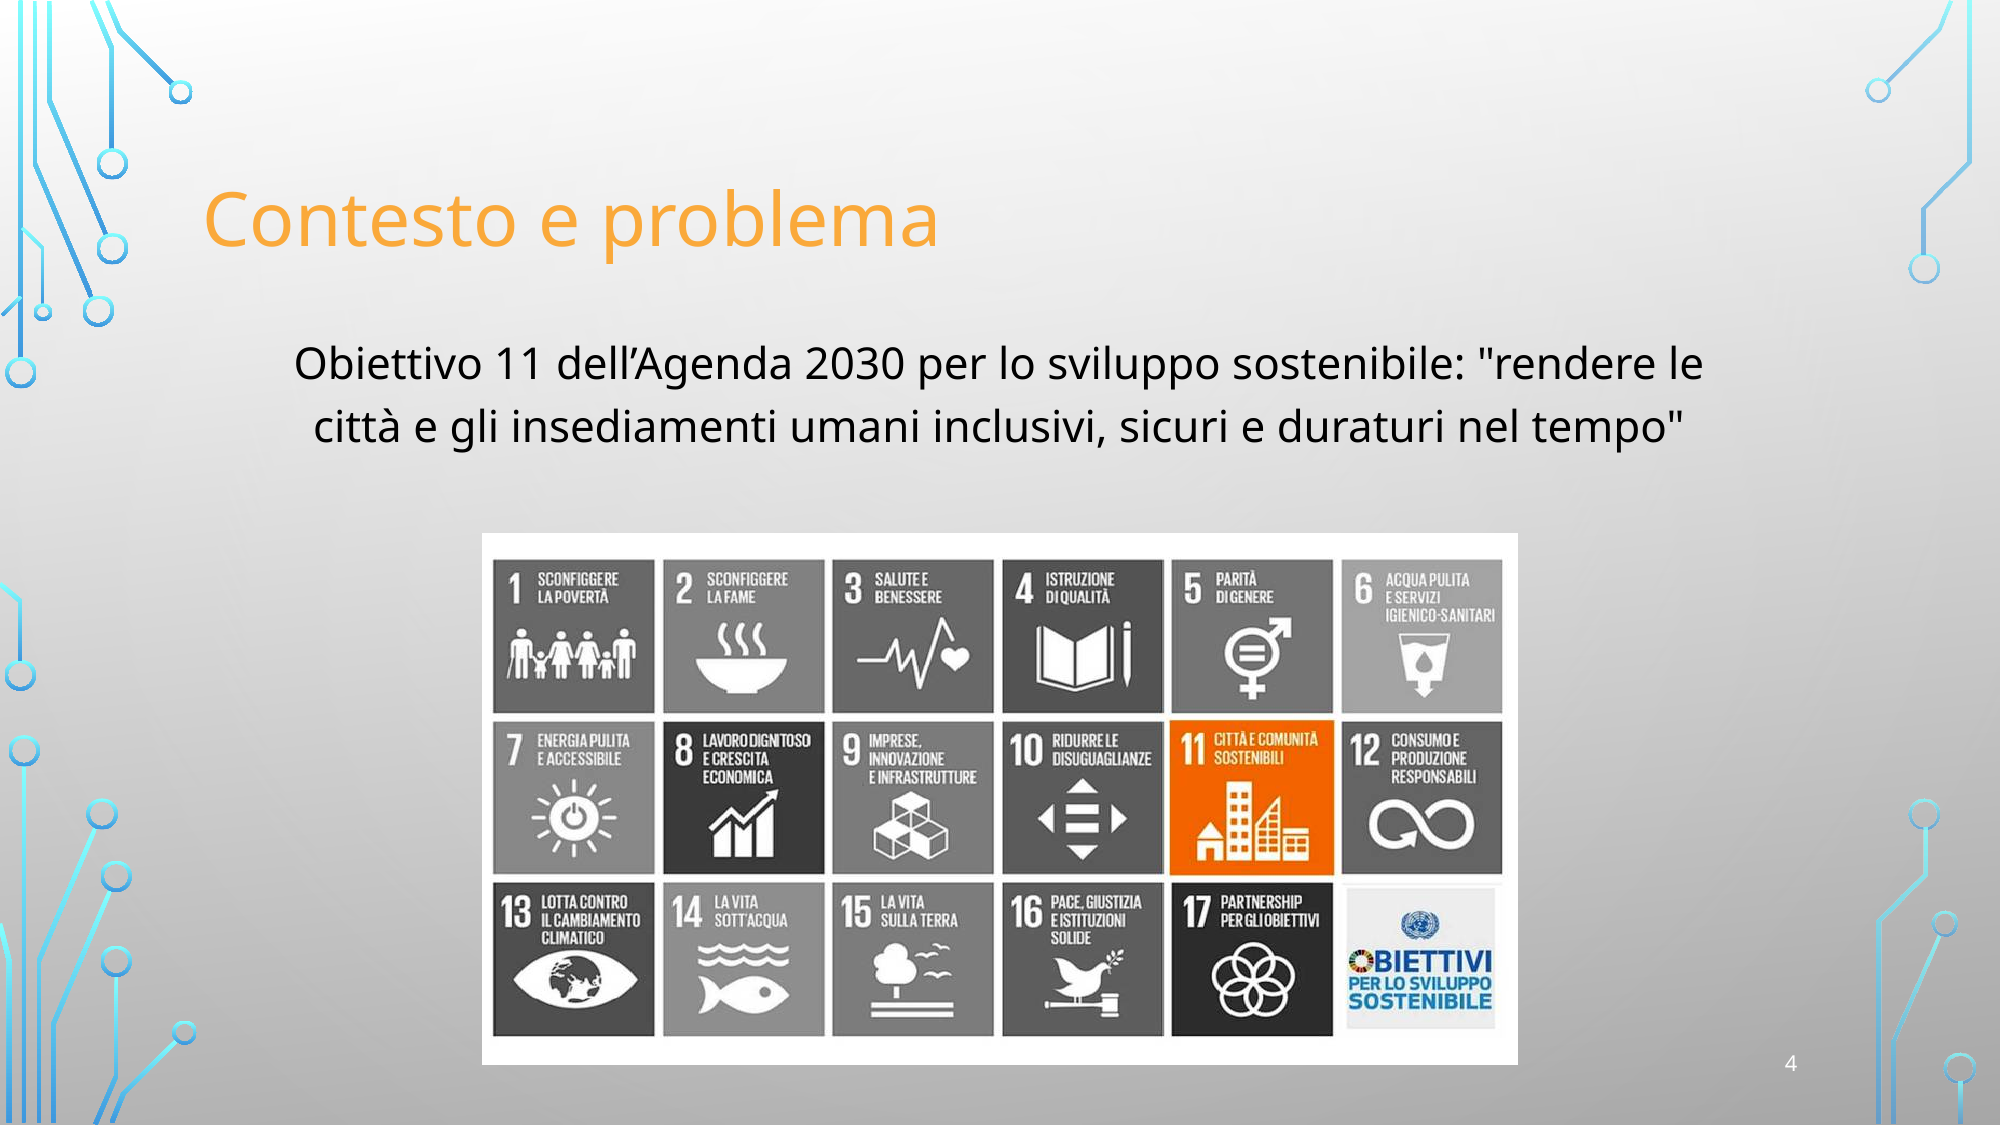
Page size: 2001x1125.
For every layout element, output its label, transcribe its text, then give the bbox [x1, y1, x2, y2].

title Contesto e problema [187, 101, 1919, 344]
slide_number 4 [1685, 1035, 1813, 1095]
picture [482, 532, 1518, 1066]
list Obiettivo 11 dell’Agenda 2030 per lo sviluppo sostenibile: "rendere le città e gli insediamenti umani inclusivi, sicuri e duraturi nel tempo" [253, 317, 1747, 502]
